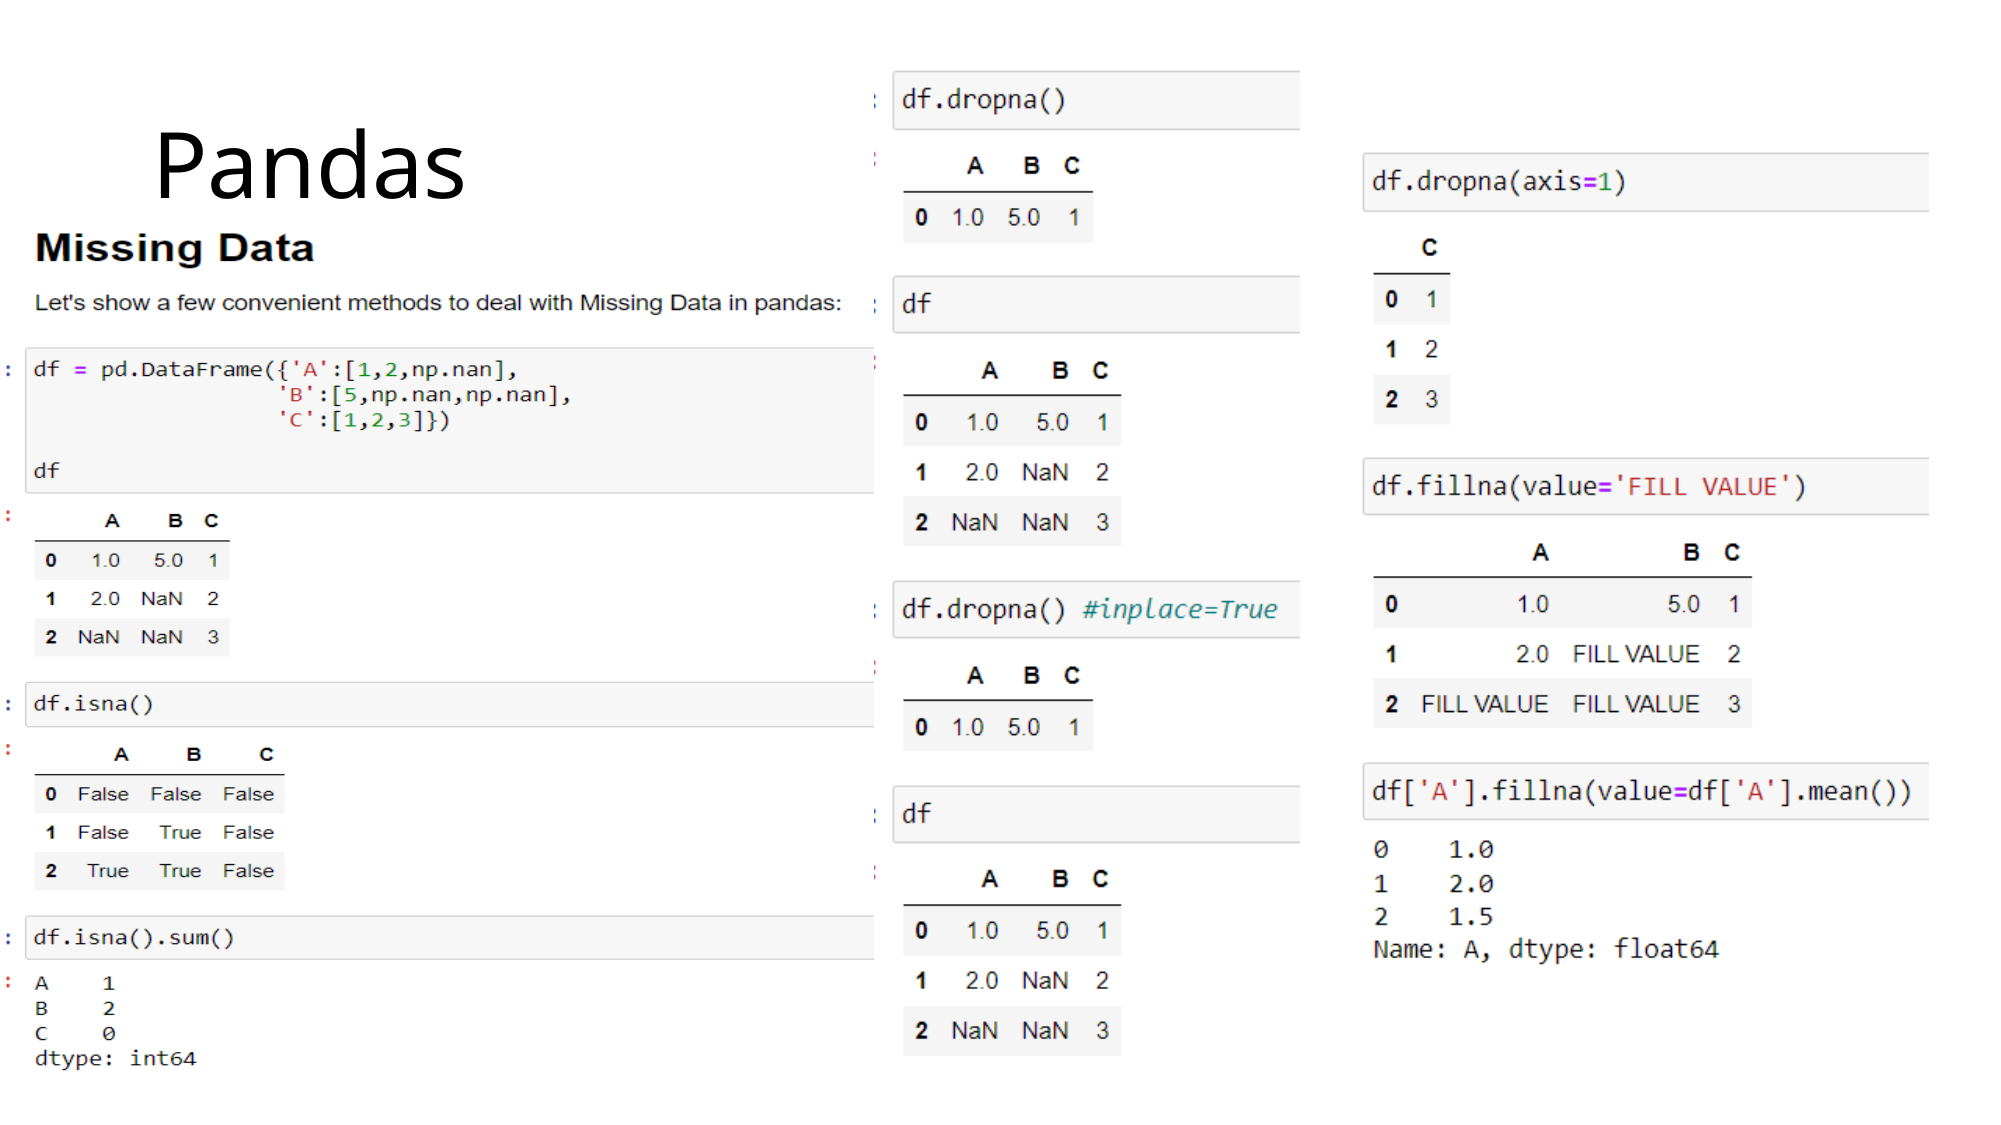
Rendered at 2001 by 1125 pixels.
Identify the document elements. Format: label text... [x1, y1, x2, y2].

picture [873, 60, 1300, 1087]
picture [1352, 145, 1929, 980]
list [0, 224, 873, 1087]
title Pandas [137, 59, 1863, 278]
